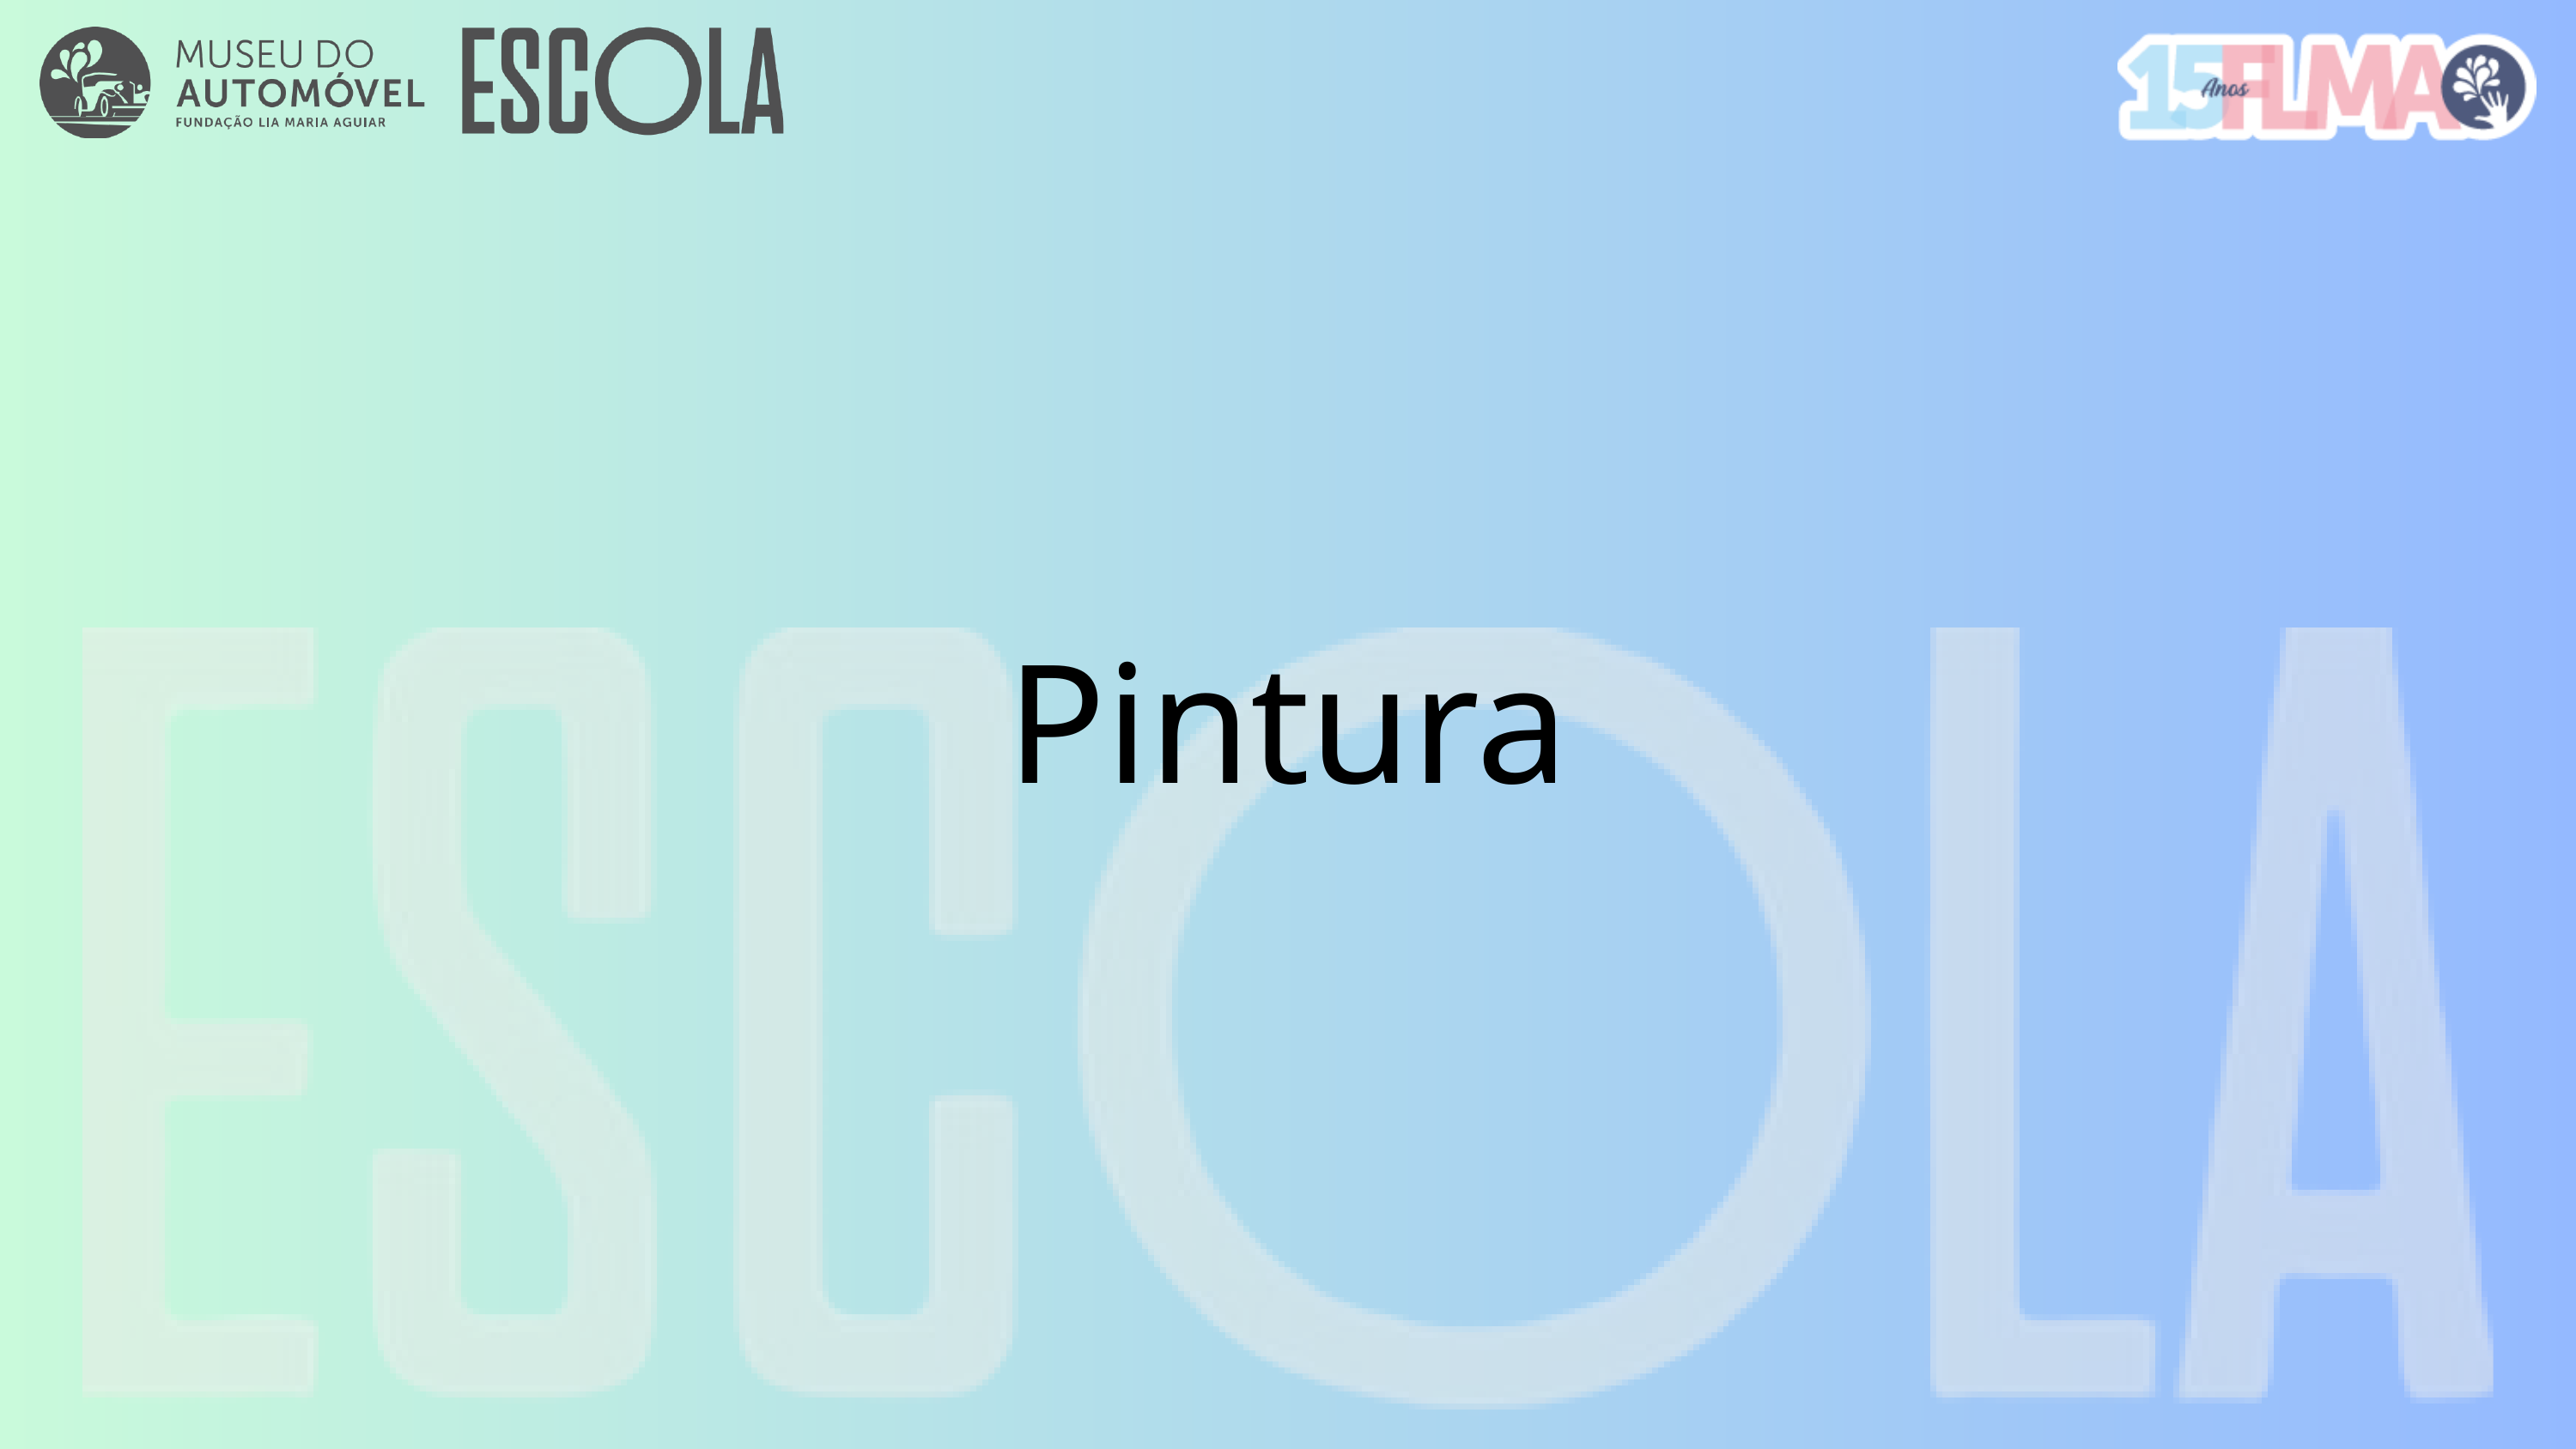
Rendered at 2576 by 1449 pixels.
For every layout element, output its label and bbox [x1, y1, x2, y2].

text_box [0, 0, 2576, 1449]
